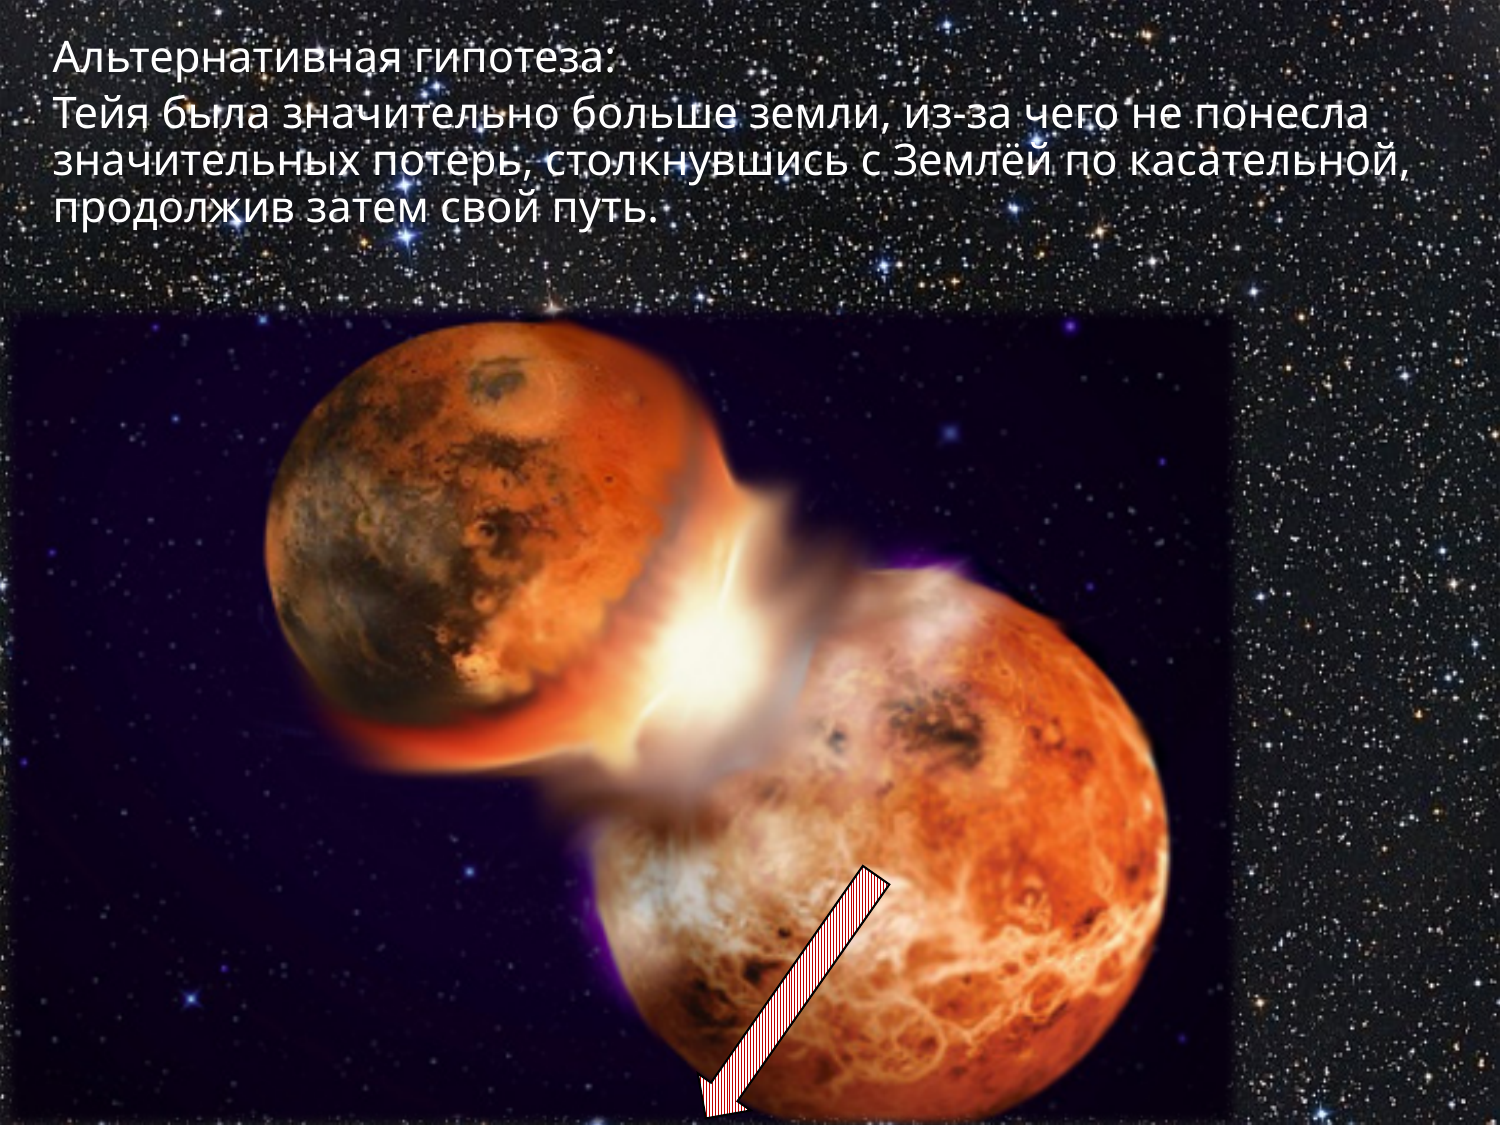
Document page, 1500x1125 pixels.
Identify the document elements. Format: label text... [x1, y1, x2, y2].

text_box Альтернативная гипотеза: Тейя была значительно больше земли, из-за чего не понесла значительных потерь, столкнувшись с Землёй по касательной, продолжив затем свой путь. [37, 27, 1461, 242]
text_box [0, 302, 1244, 1125]
picture [0, 0, 1500, 1125]
